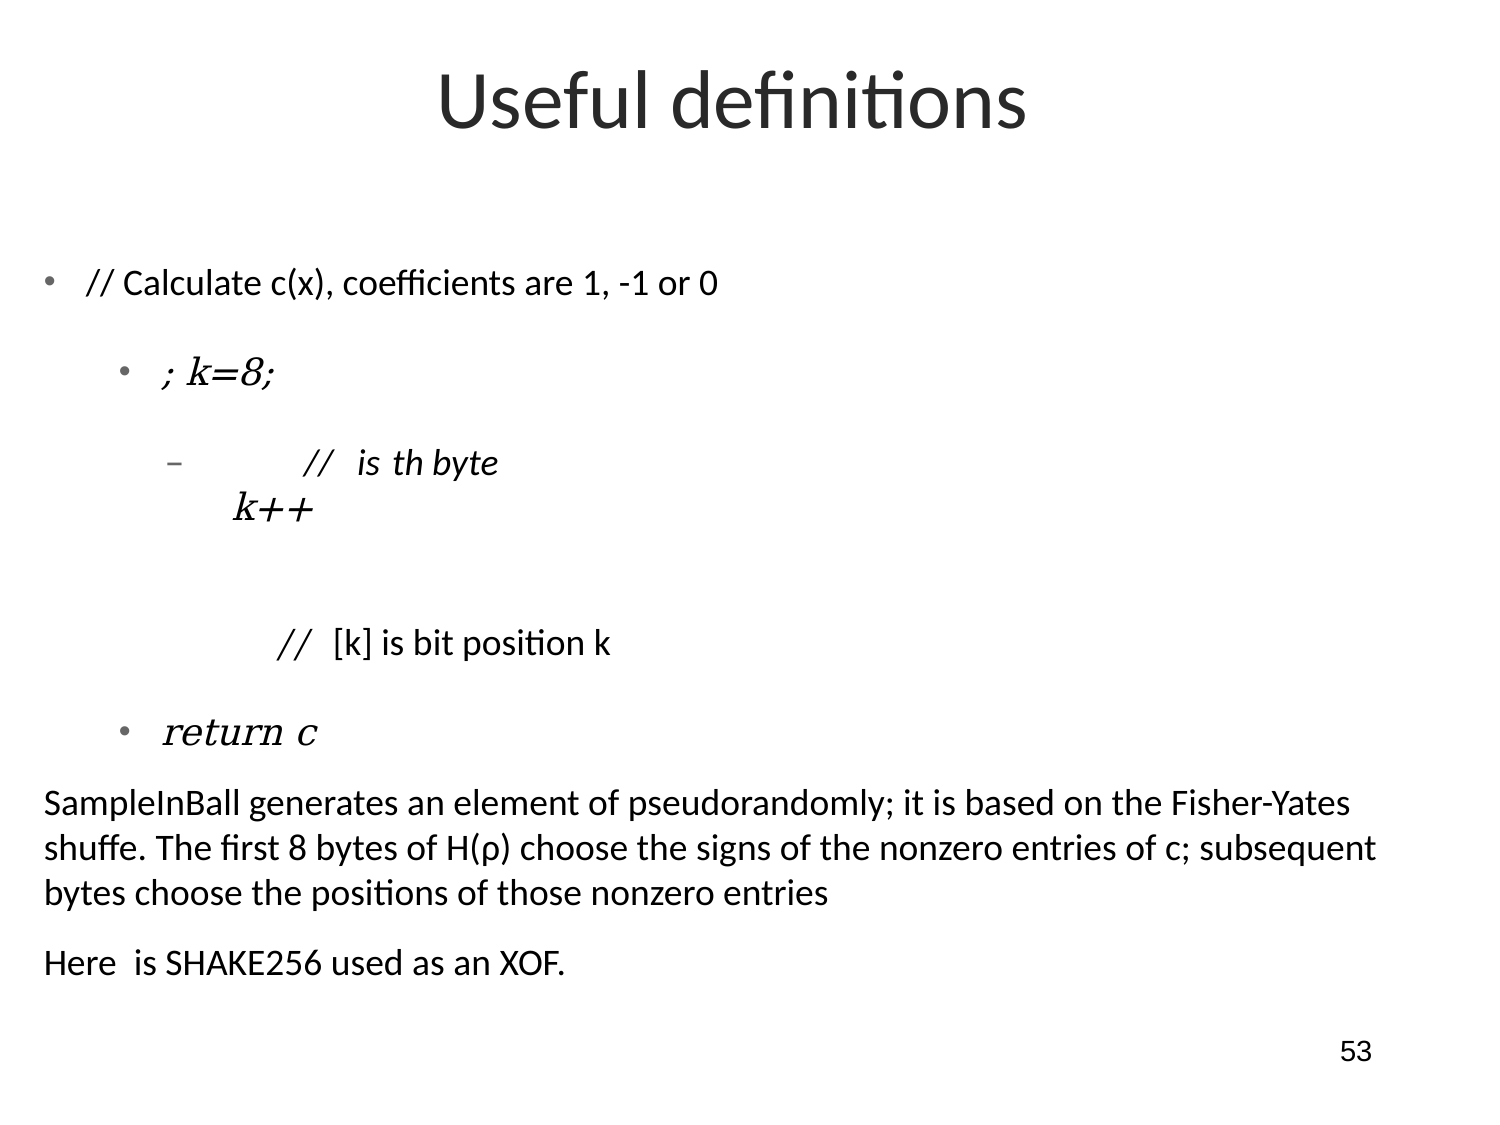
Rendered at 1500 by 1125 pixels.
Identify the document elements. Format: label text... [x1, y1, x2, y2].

slide_number 53 [1074, 1024, 1388, 1101]
text_box Useful definitions [77, 6, 1388, 196]
